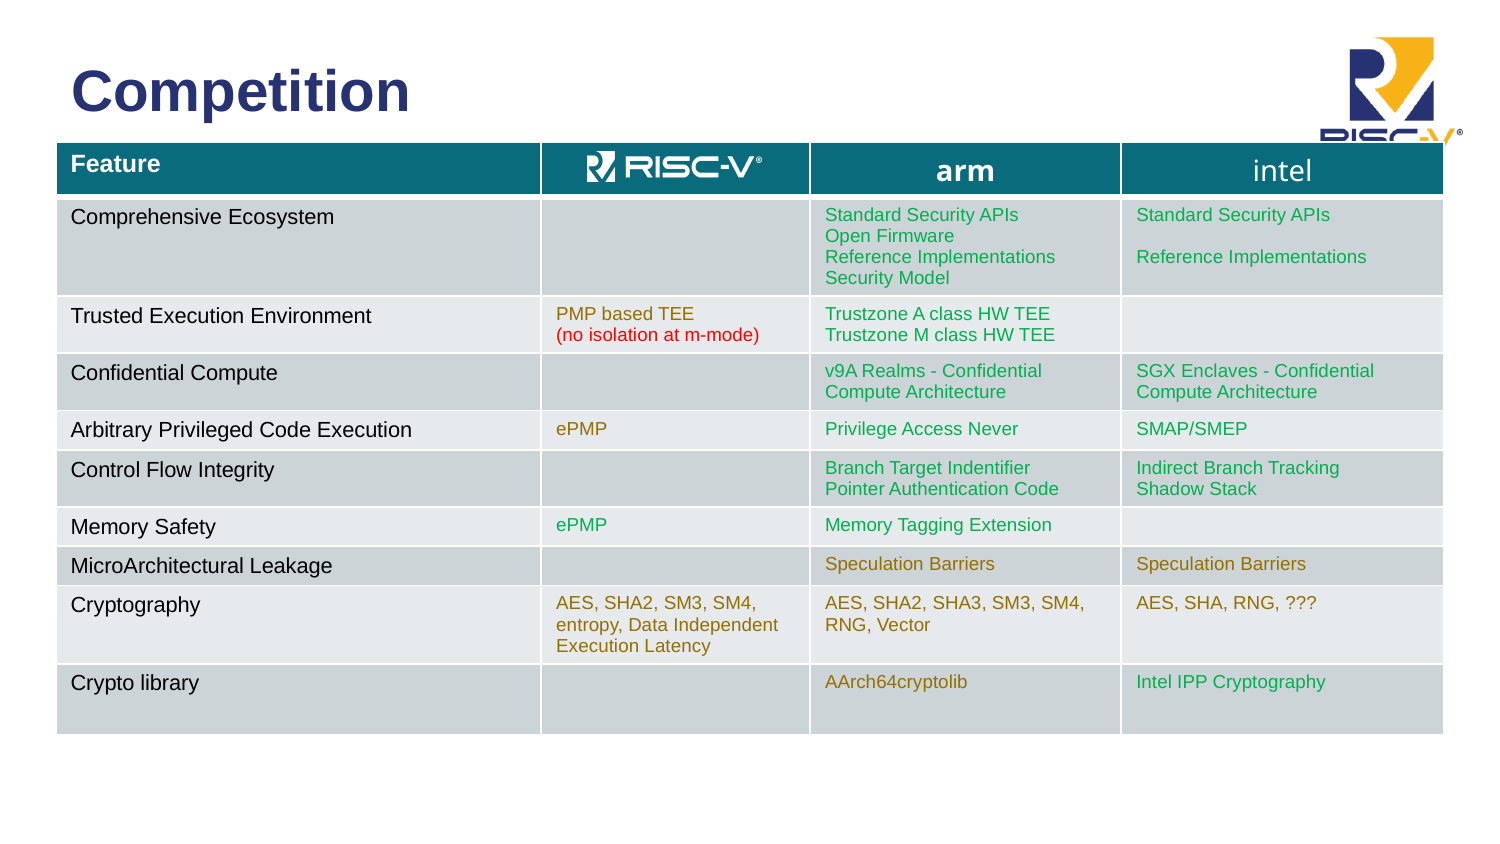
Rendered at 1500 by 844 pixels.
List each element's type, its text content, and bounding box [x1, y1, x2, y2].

table_cell Standard Security APIs Reference Implementations [1122, 200, 1443, 295]
table_cell ePMP [542, 411, 809, 449]
picture [1375, 37, 1463, 149]
title Competition [60, 35, 1375, 141]
table_cell v9A Realms - Confidential Compute Architecture [811, 354, 1120, 410]
table_cell AES, SHA2, SM3, SM4, entropy, Data Independent Execution Latency [542, 586, 809, 663]
table_cell AES, SHA, RNG, ??? [1122, 586, 1443, 663]
table_cell ePMP [542, 508, 809, 545]
table_cell [1122, 297, 1443, 352]
table_cell SGX Enclaves - Confidential Compute Architecture [1122, 354, 1443, 410]
table_header Feature [57, 143, 540, 194]
table_cell PMP based TEE (no isolation at m-mode) [542, 297, 809, 352]
table_cell SMAP/SMEP [1122, 411, 1443, 449]
table_cell MicroArchitectural Leakage [57, 547, 540, 585]
table_cell Trusted Execution Environment [57, 297, 540, 352]
table_cell Indirect Branch Tracking Shadow Stack [1122, 451, 1443, 506]
table_cell Cryptography [57, 586, 540, 663]
table_cell Standard Security APIs Open Firmware Reference Implementations Security Model [811, 200, 1120, 295]
table_cell Trustzone A class HW TEE Trustzone M class HW TEE [811, 297, 1120, 352]
table_cell Speculation Barriers [811, 547, 1120, 585]
table_cell Comprehensive Ecosystem [57, 200, 540, 295]
table_cell Control Flow Integrity [57, 451, 540, 506]
table_cell Crypto library [57, 665, 540, 734]
table_cell Confidential Compute [57, 354, 540, 410]
table_cell Intel IPP Cryptography [1122, 665, 1443, 734]
table_header arm [811, 143, 1120, 194]
table_cell [1122, 508, 1443, 545]
table_cell AES, SHA2, SHA3, SM3, SM4, RNG, Vector [811, 586, 1120, 663]
table_cell AArch64cryptolib [811, 665, 1120, 734]
table_cell Branch Target Indentifier Pointer Authentication Code [811, 451, 1120, 506]
table_header intel [1122, 143, 1443, 194]
table_cell [542, 547, 809, 585]
table_cell Speculation Barriers [1122, 547, 1443, 585]
table_cell Privilege Access Never [811, 411, 1120, 449]
table_cell Arbitrary Privileged Code Execution [57, 411, 540, 449]
table_cell [542, 200, 809, 295]
table_header [542, 143, 809, 194]
table_cell [542, 665, 809, 734]
table_cell [542, 451, 809, 506]
table_cell Memory Safety [57, 508, 540, 545]
picture [587, 151, 762, 182]
table_cell [542, 354, 809, 410]
table_cell Memory Tagging Extension [811, 508, 1120, 545]
